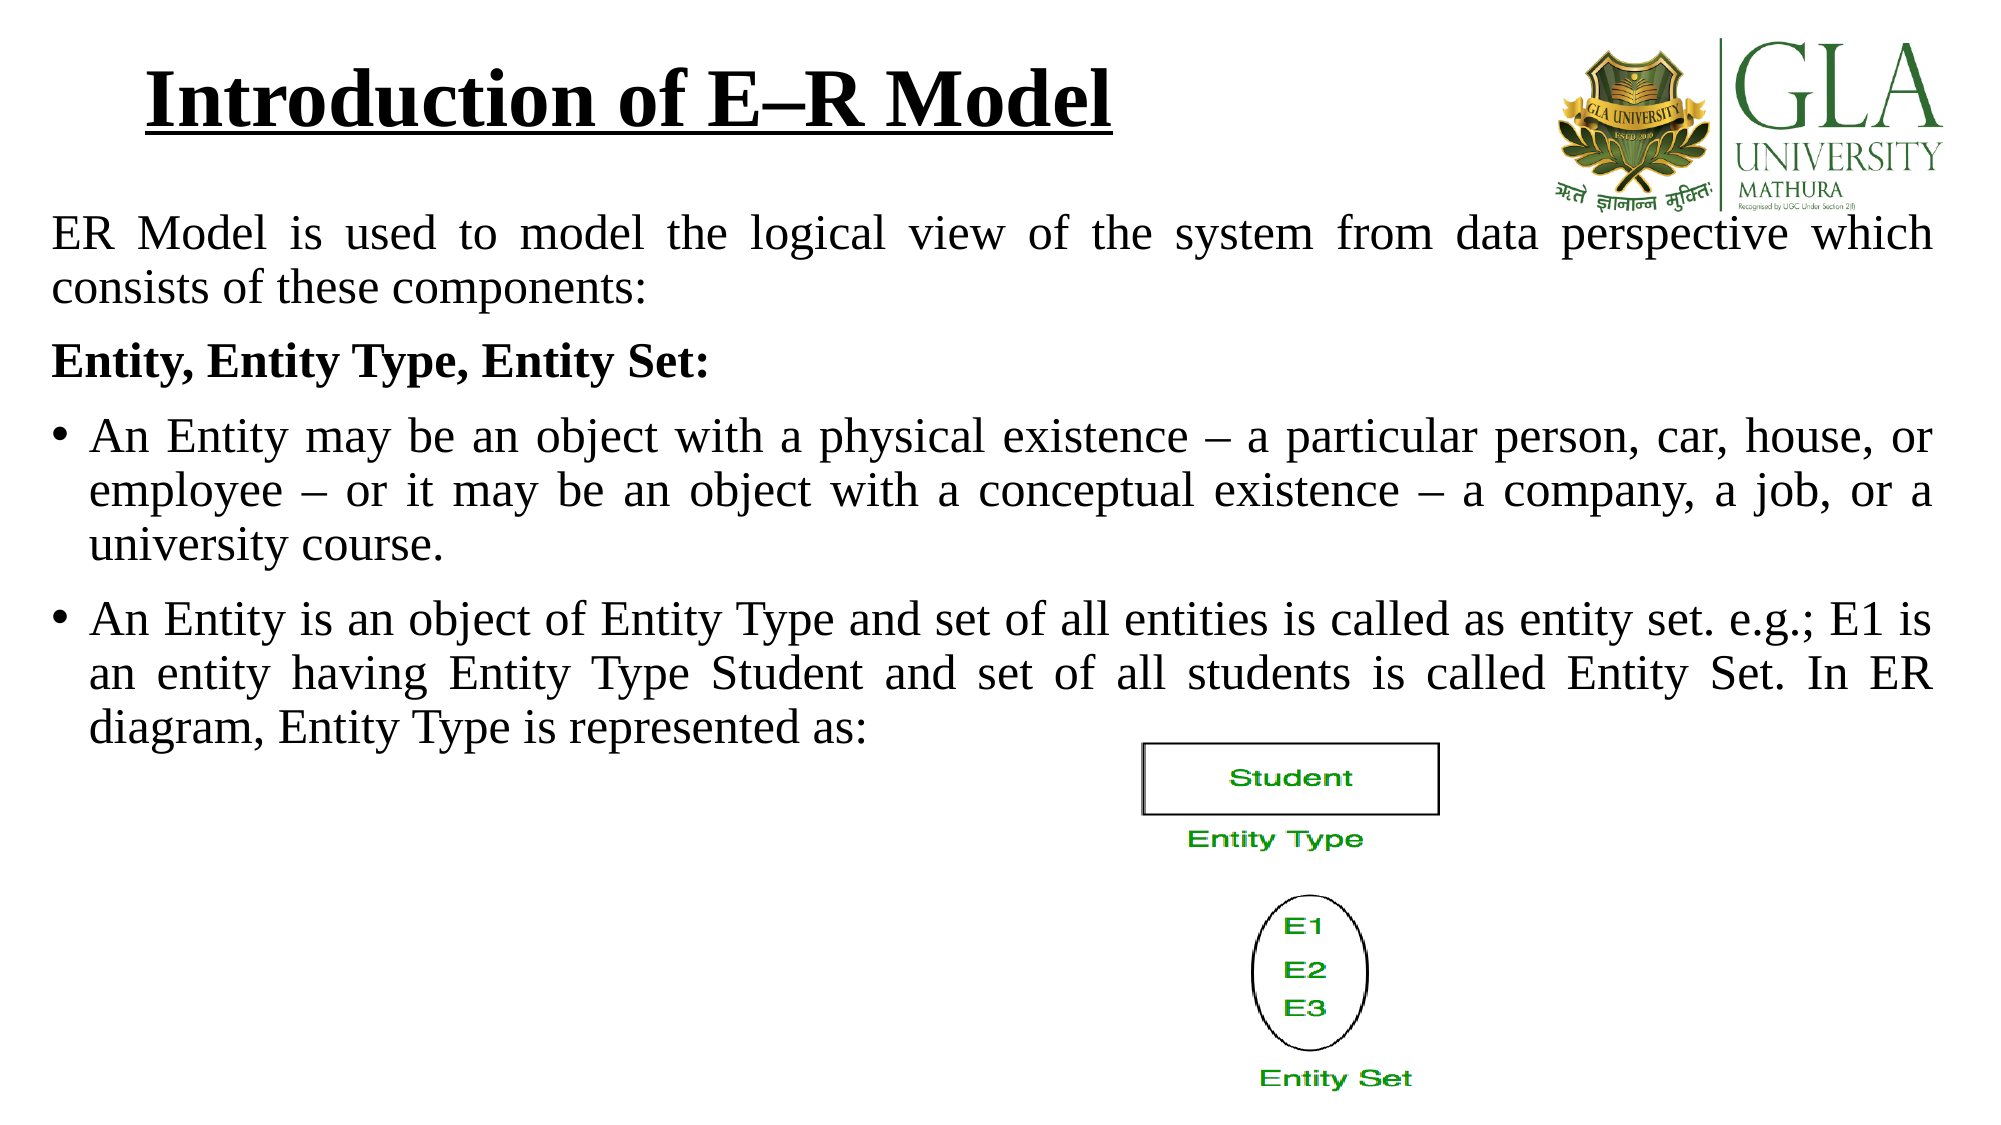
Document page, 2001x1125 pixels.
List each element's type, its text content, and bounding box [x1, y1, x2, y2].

picture [1502, 0, 1998, 239]
picture [1113, 724, 1469, 1109]
list ER Model is used to model the logical view of the system from data perspective which consists of these components: Entity, Entity Type, Entity Set: An Entity may be an object with a physical existence – a particular person, car, house, or employee – or it may be an object with a conceptual existence – a company, a job, or a university course. An Entity is an object of Entity Type and set of all entities is called as entity set. e.g.; E1 is an entity having Entity Type Student and set of all students is called Entity Set. In ER diagram, Entity Type is represented as: [36, 198, 1950, 1089]
title Introduction of E–R Model [130, 20, 1502, 179]
